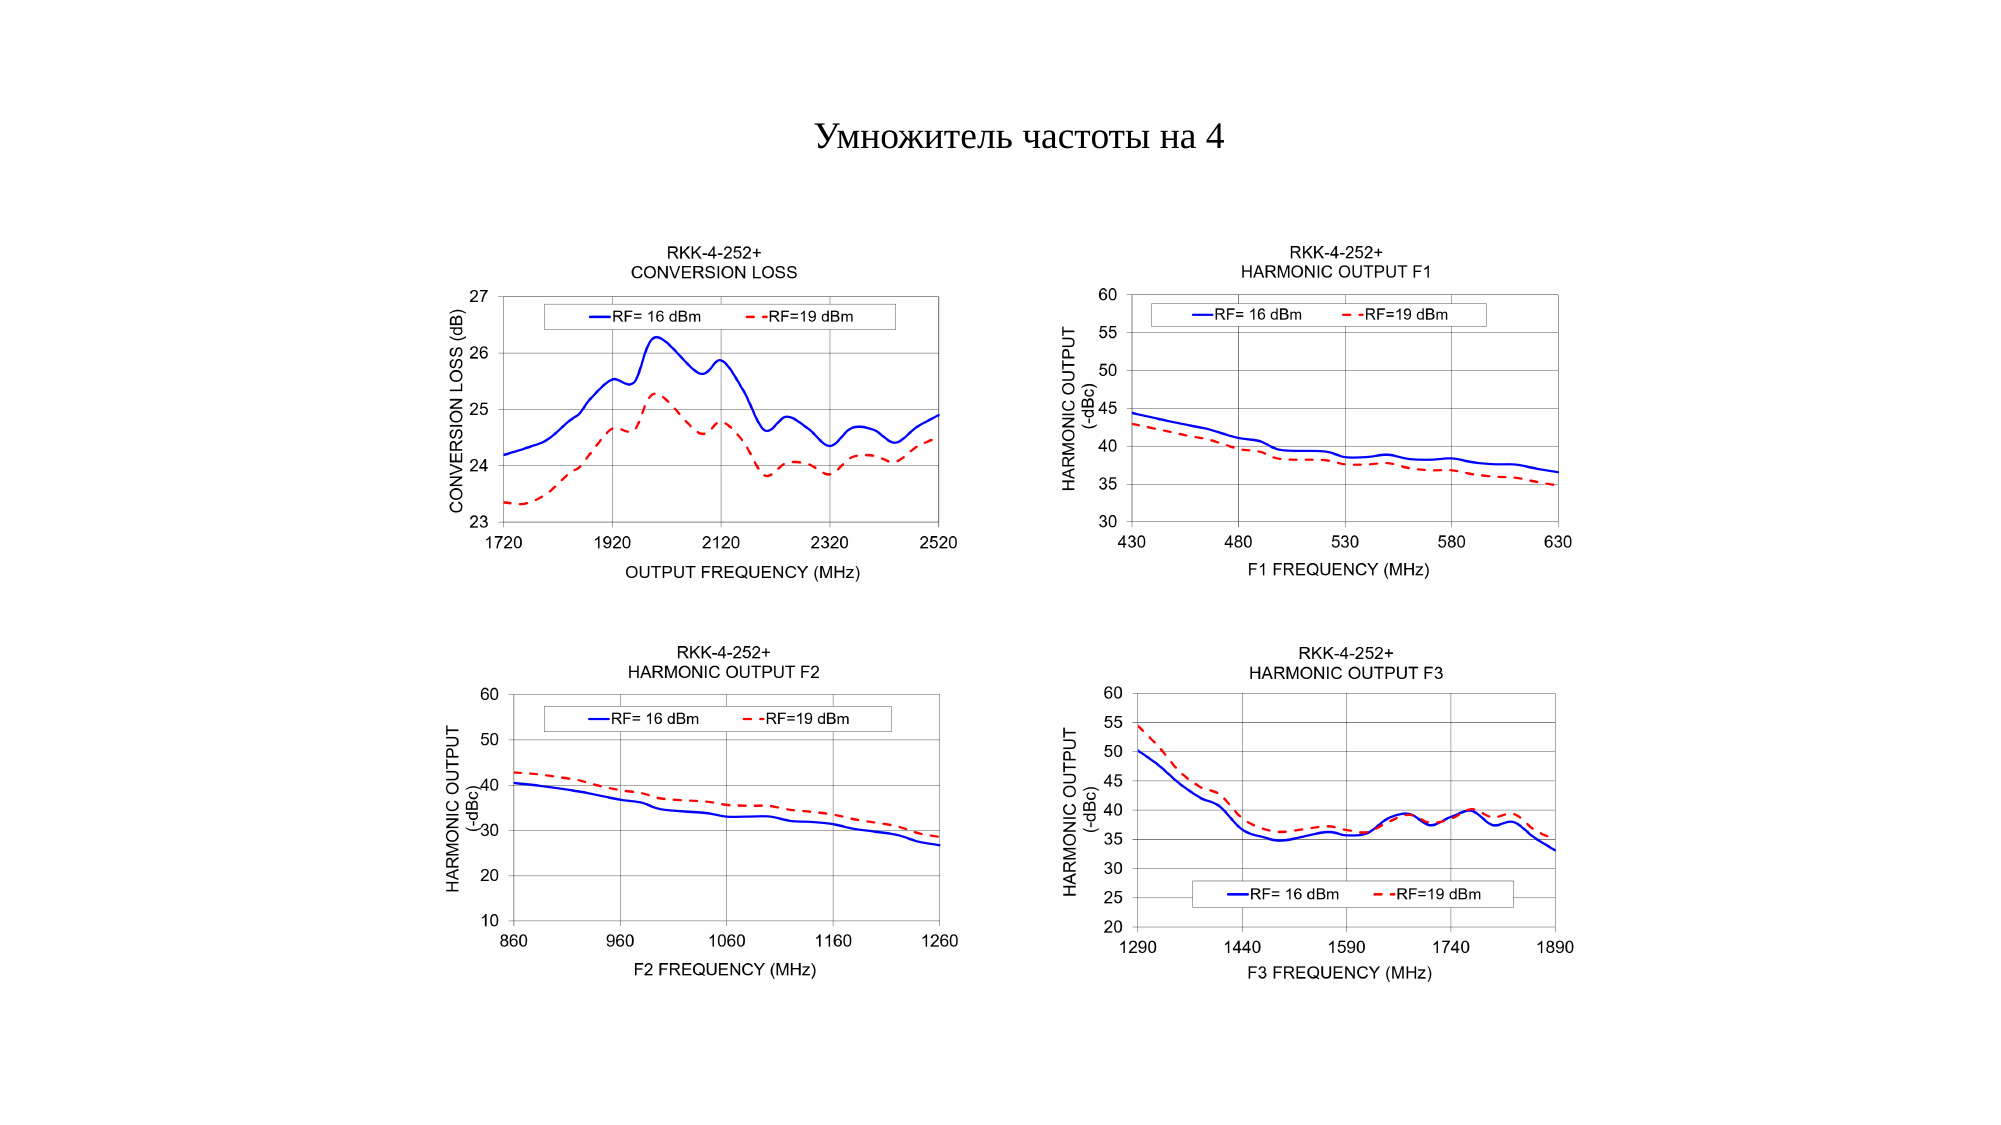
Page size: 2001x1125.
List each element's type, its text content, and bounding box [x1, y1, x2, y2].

picture [430, 227, 1608, 1005]
text_box Умножитель частоты на 4 [798, 103, 1241, 164]
